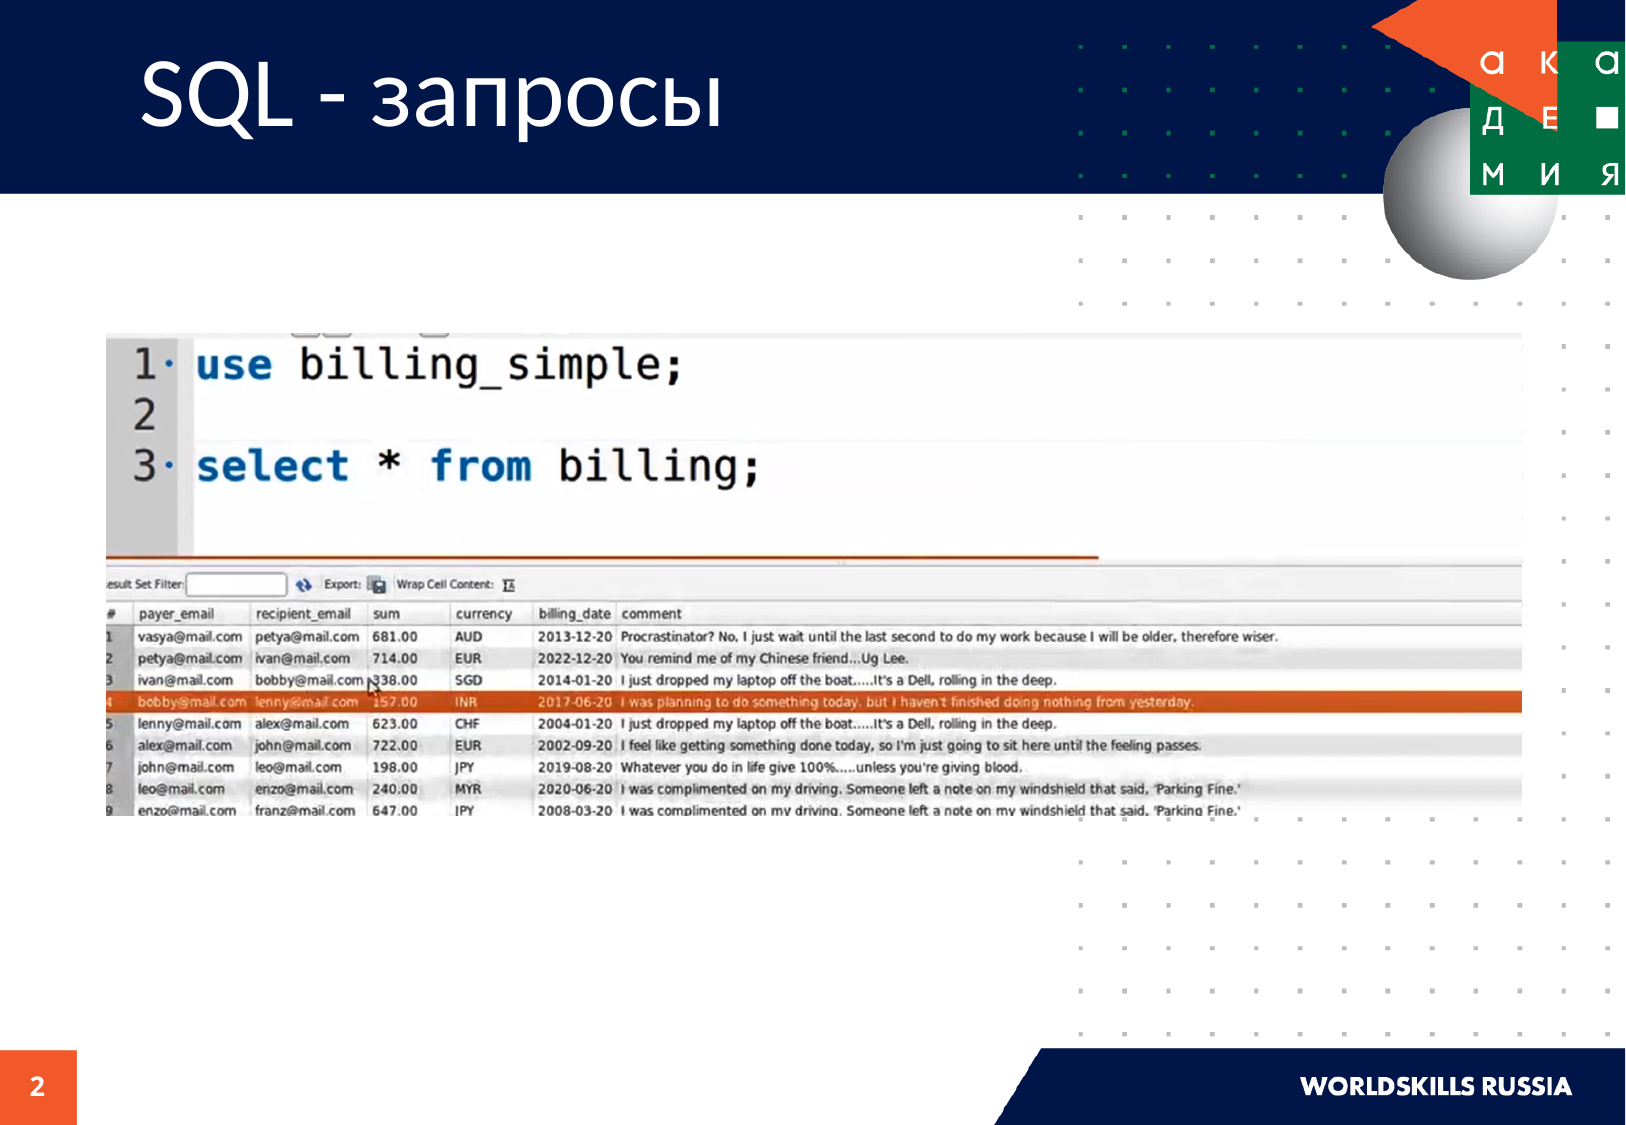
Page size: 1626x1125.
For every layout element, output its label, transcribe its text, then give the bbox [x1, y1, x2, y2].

picture [0, 0, 1626, 1125]
text_box SQL - запросы [0, 33, 1047, 189]
slide_number 2 [0, 1050, 75, 1125]
